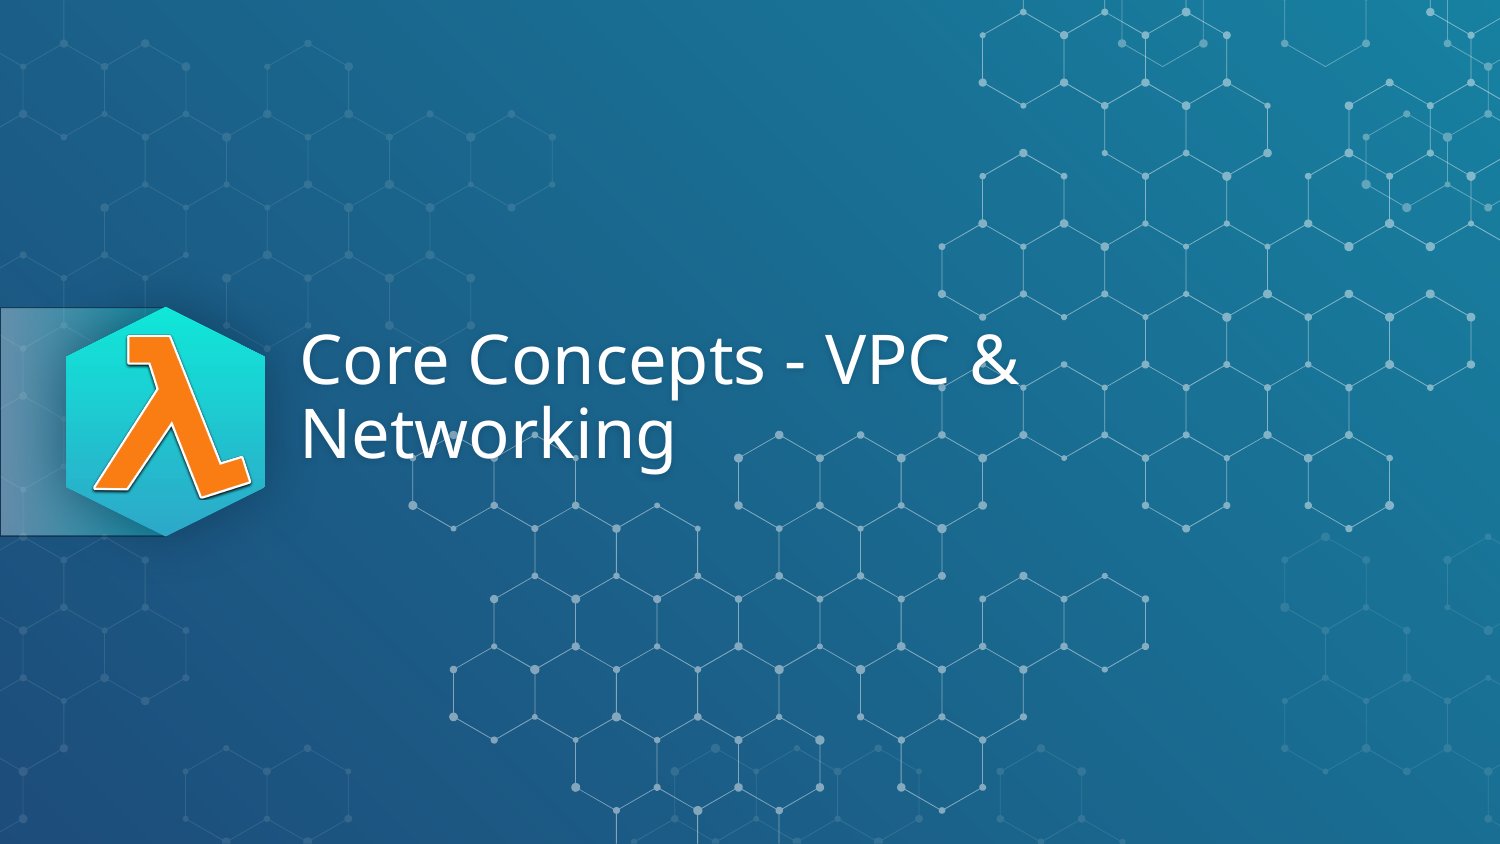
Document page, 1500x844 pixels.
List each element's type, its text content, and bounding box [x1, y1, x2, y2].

title Core Concepts - VPC & Networking [299, 326, 1388, 517]
picture [88, 326, 255, 500]
